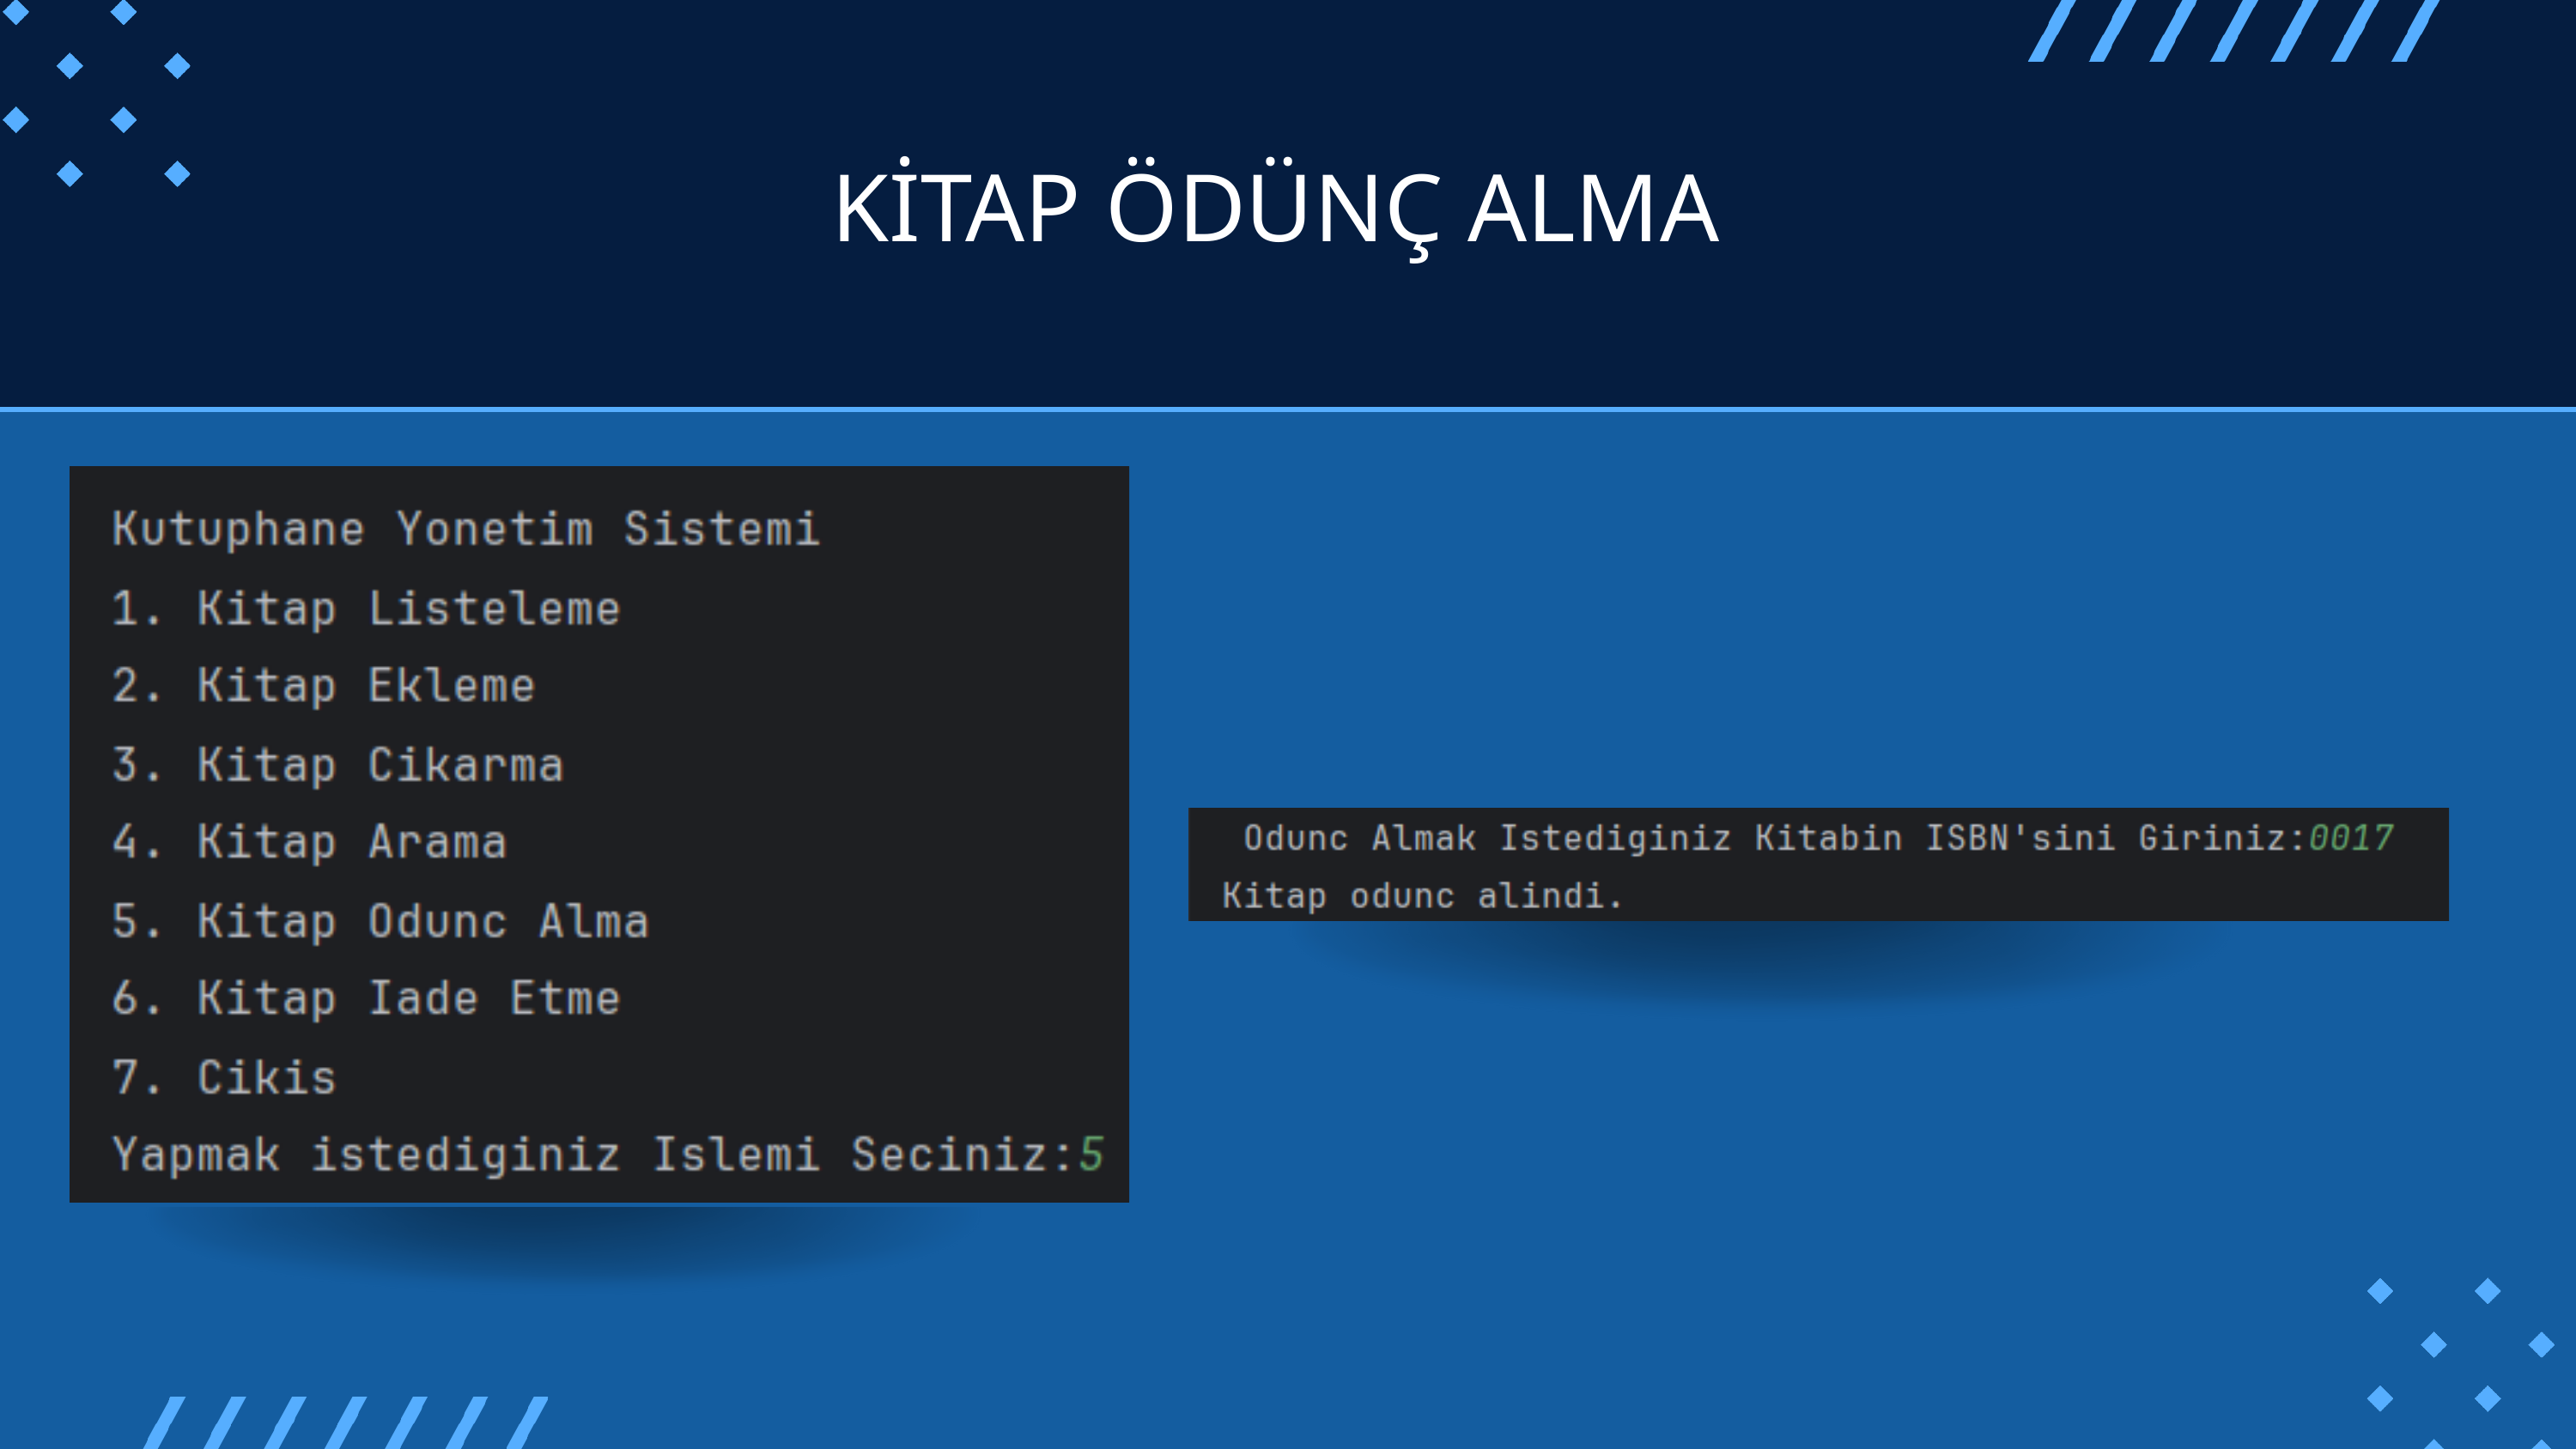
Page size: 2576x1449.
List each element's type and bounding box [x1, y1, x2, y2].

text_box [1287, 922, 2233, 1022]
text_box [2366, 1277, 2576, 1449]
text_box [126, 1397, 549, 1449]
text_box [0, 0, 2576, 410]
text_box [144, 1207, 983, 1297]
text_box [1188, 808, 2450, 922]
text_box [70, 466, 1130, 1203]
